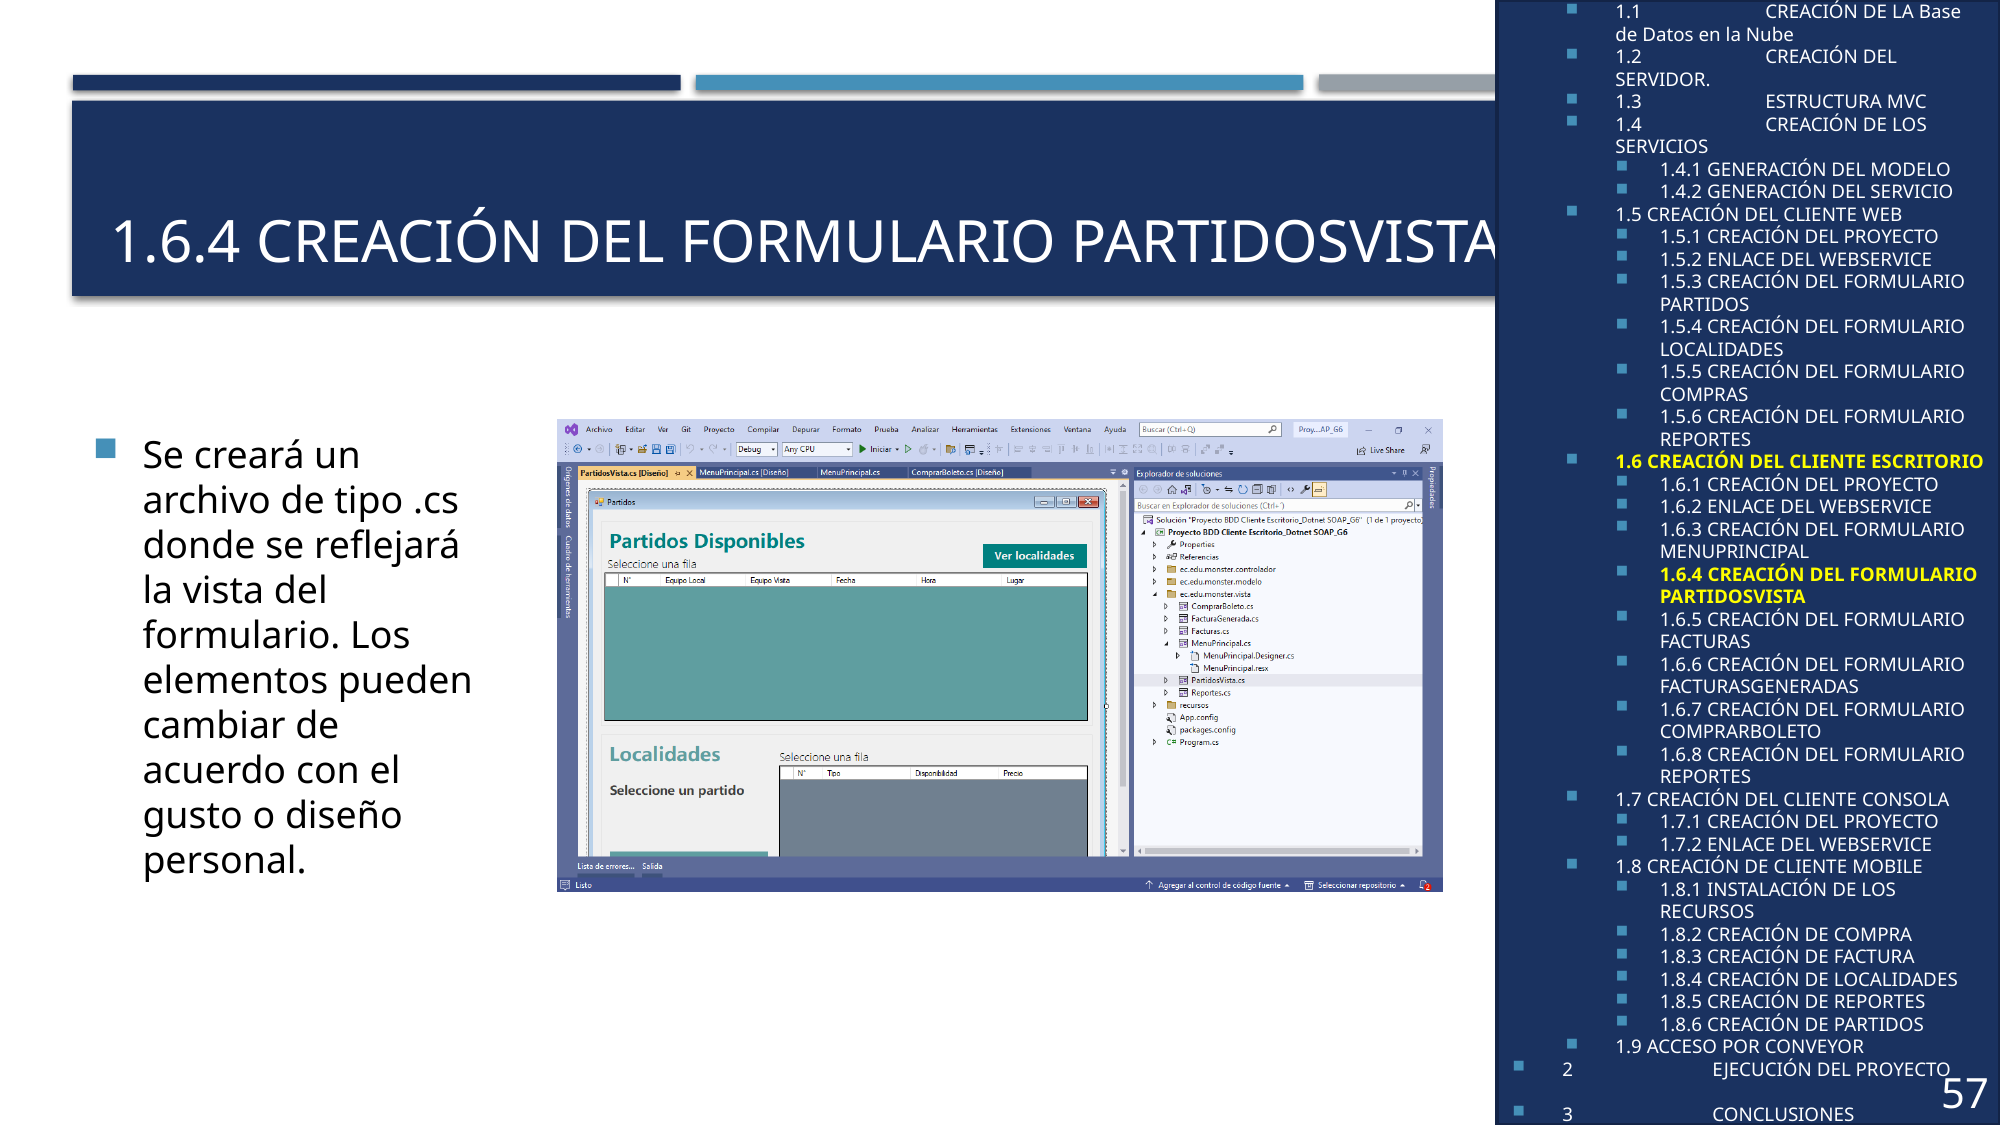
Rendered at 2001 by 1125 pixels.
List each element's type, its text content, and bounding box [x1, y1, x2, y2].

list Se creará un archivo de tipo .cs donde se reflejará la vista del formulario. Los elementos pueden cambiar de acuerdo con el gusto o diseño personal. [77, 301, 503, 1010]
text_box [1496, 0, 2000, 1125]
title 1.6.4 CREACIÓN DEL FORMULARIO PARTIDOSVISTA [95, 115, 1490, 282]
picture [556, 419, 1444, 893]
